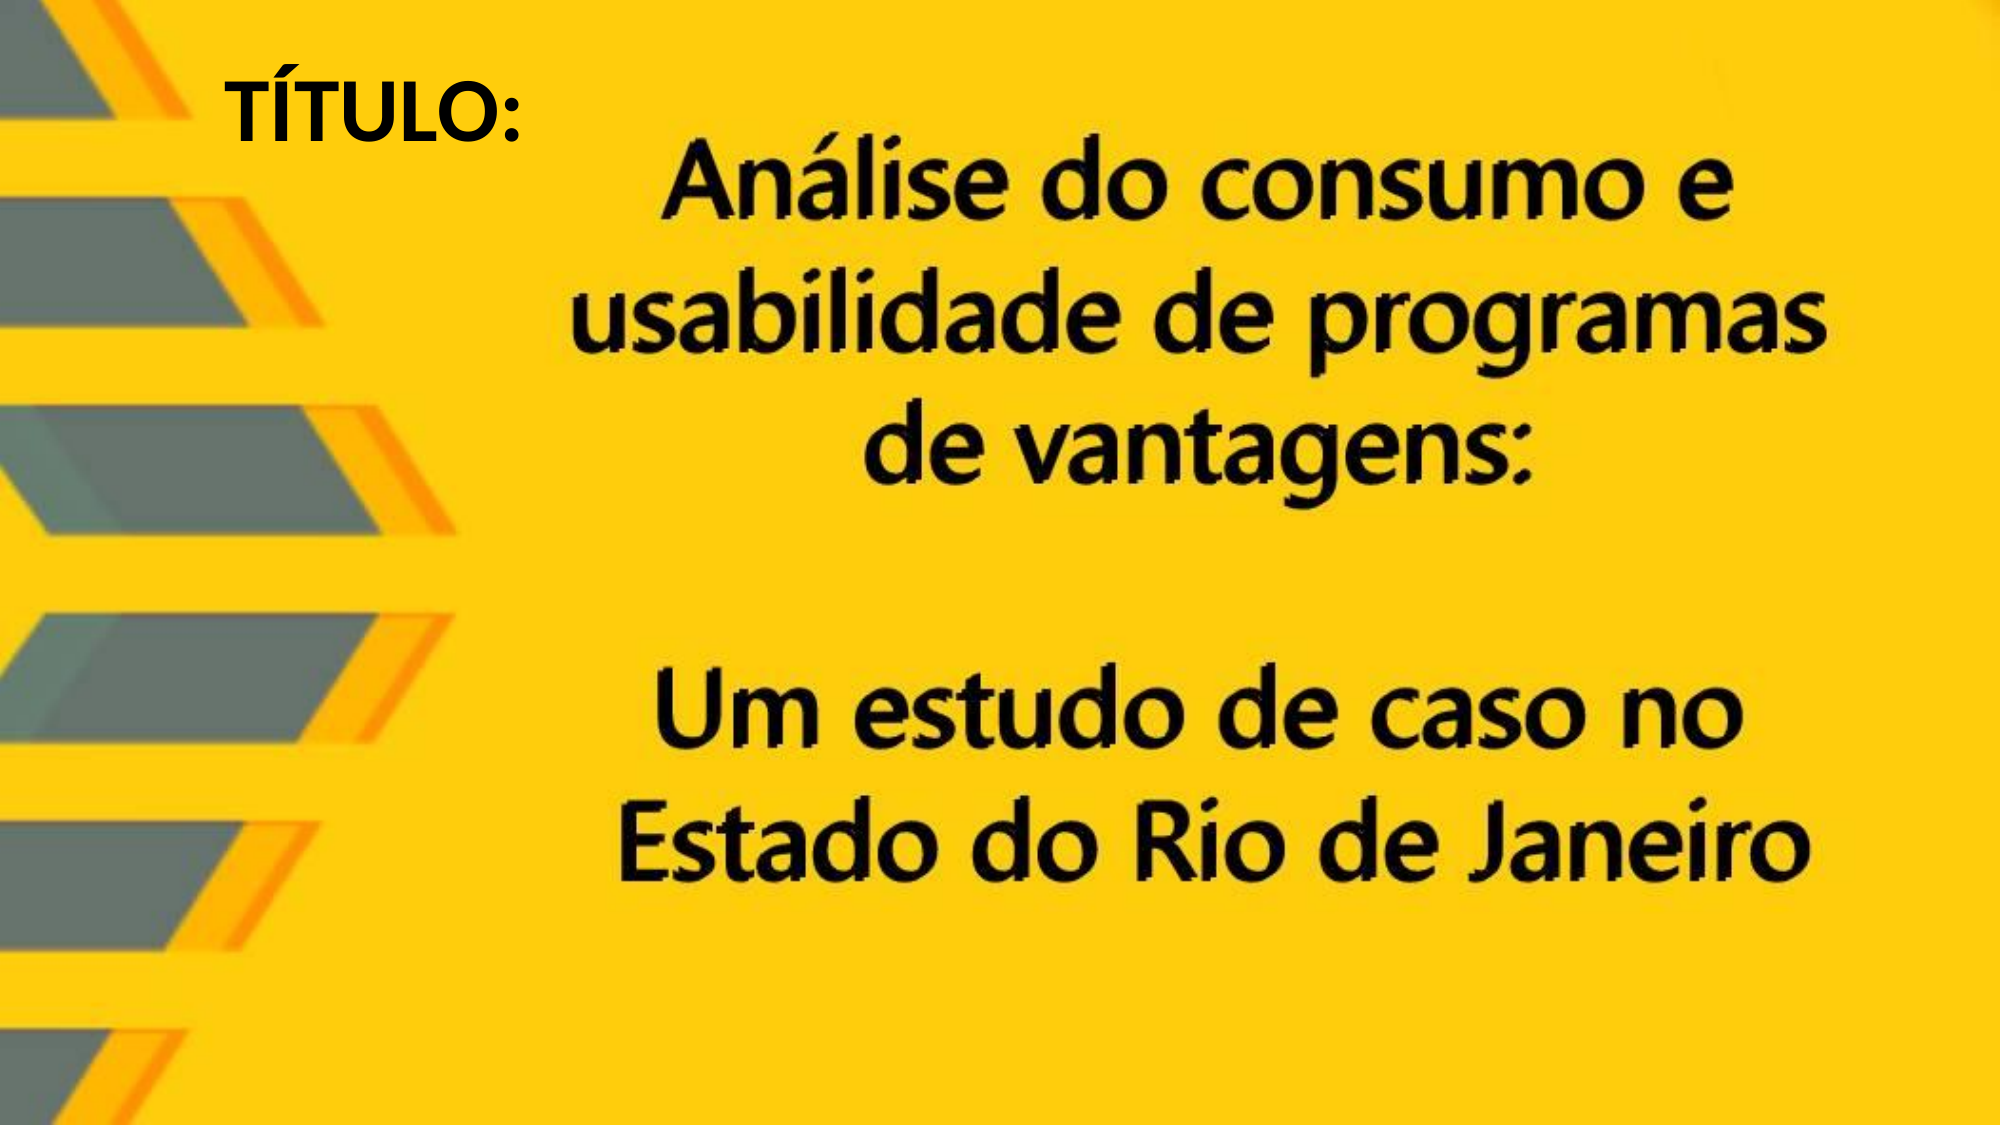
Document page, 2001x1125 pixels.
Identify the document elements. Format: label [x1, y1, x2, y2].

list [0, 0, 2000, 1125]
